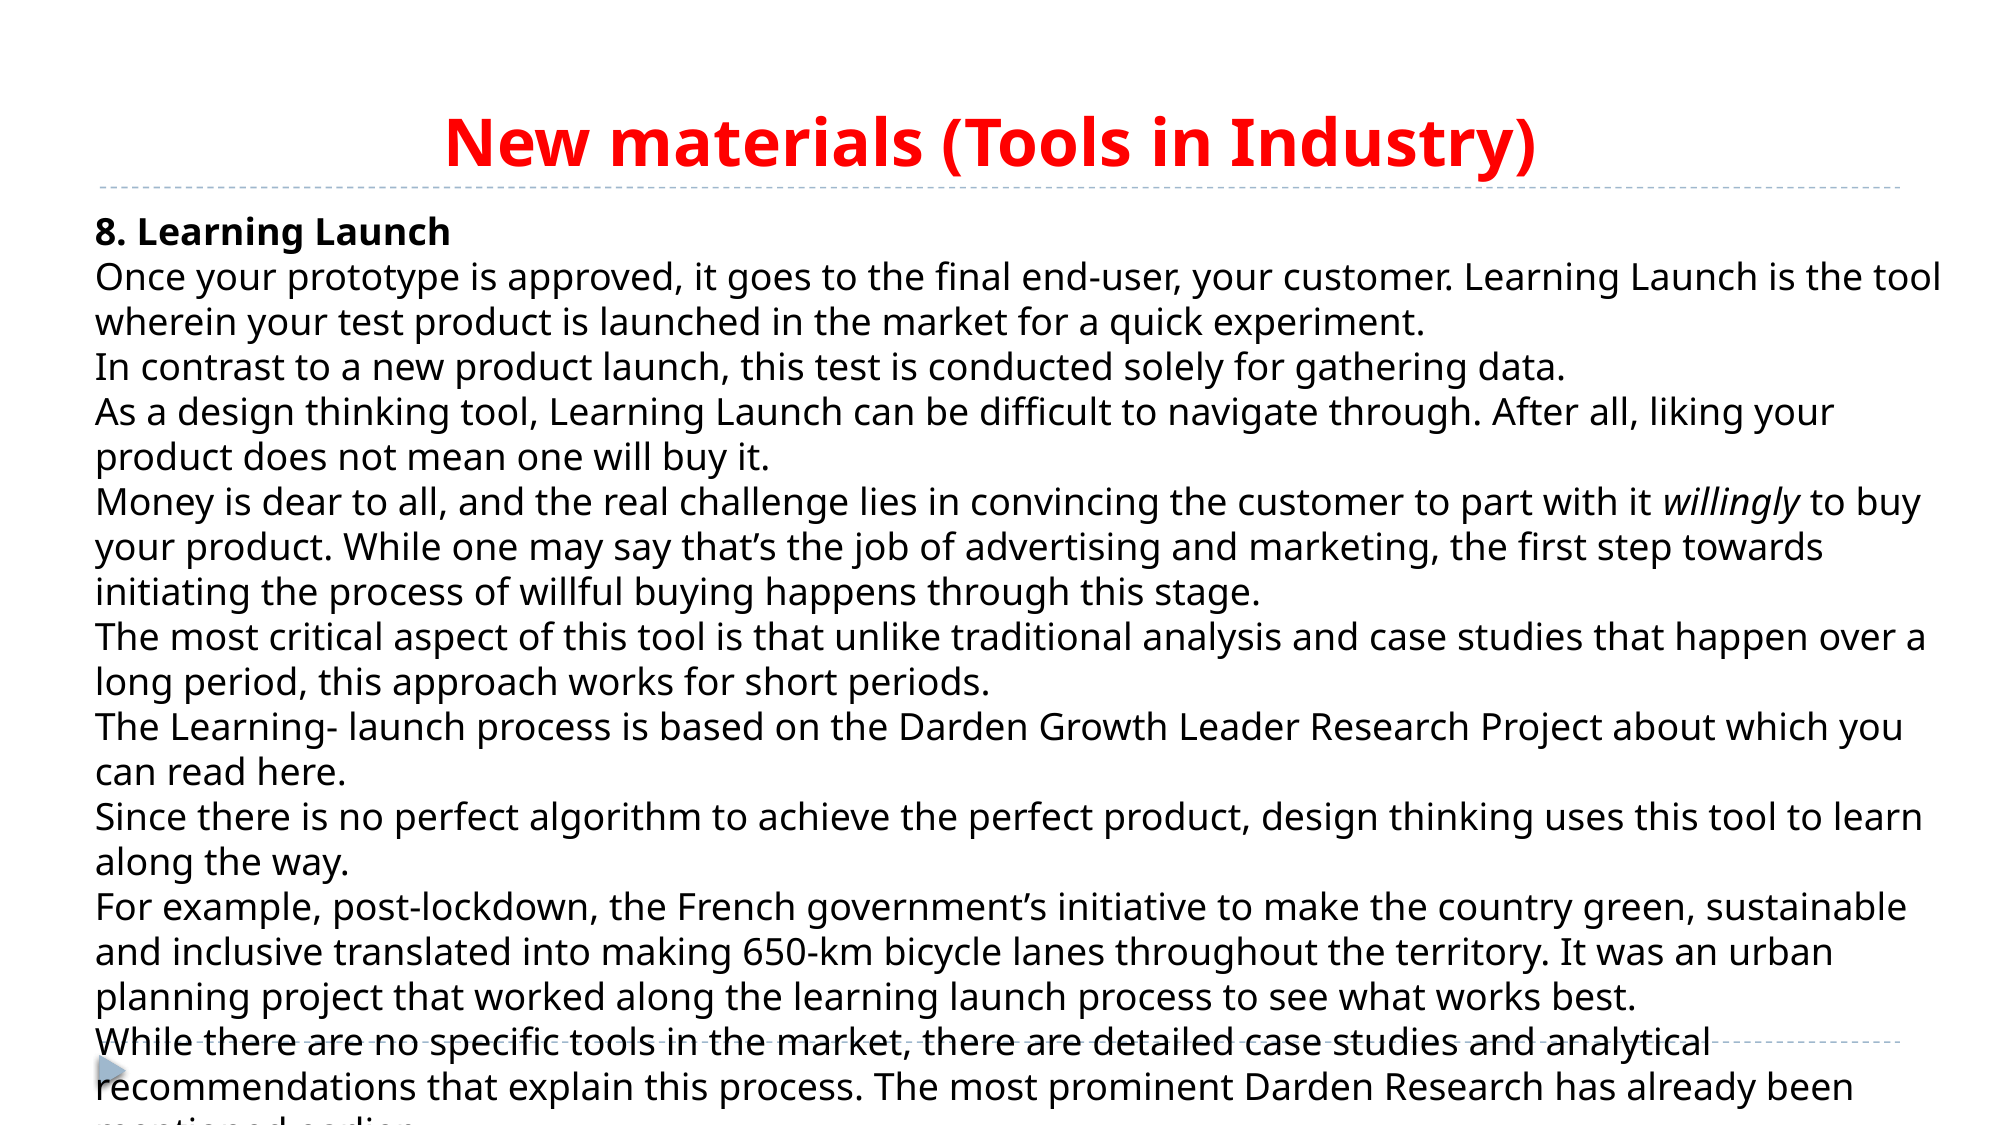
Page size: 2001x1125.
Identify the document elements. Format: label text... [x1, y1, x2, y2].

title New materials (Tools in Industry) [99, 37, 1900, 188]
text_box 8. Learning Launch Once your prototype is approved, it goes to the final end-user, your customer. Learning Launch is the tool wherein your test product is launched in the market for a quick experiment. In contrast to a new product launch, this test is conducted solely for gathering data. As a design thinking tool, Learning Launch can be difficult to navigate through. After all, liking your product does not mean one will buy it. Money is dear to all, and the real challenge lies in convincing the customer to part with it willingly to buy your product. While one may say that’s the job of advertising and marketing, the first step towards initiating the process of willful buying happens through this stage. The most critical aspect of this tool is that unlike traditional analysis and case studies that happen over a long period, this approach works for short periods. The Learning- launch process is based on the Darden Growth Leader Research Project about which you can read here. Since there is no perfect algorithm to achieve the perfect product, design thinking uses this tool to learn along the way. For example, post-lockdown, the French government’s initiative to make the country green, sustainable and inclusive translated into making 650-km bicycle lanes throughout the territory. It was an urban planning project that worked along the learning launch process to see what works best. While there are no specific tools in the market, there are detailed case studies and analytical recommendations that explain this process. The most prominent Darden Research has already been mentioned earlier. [79, 201, 1968, 1125]
